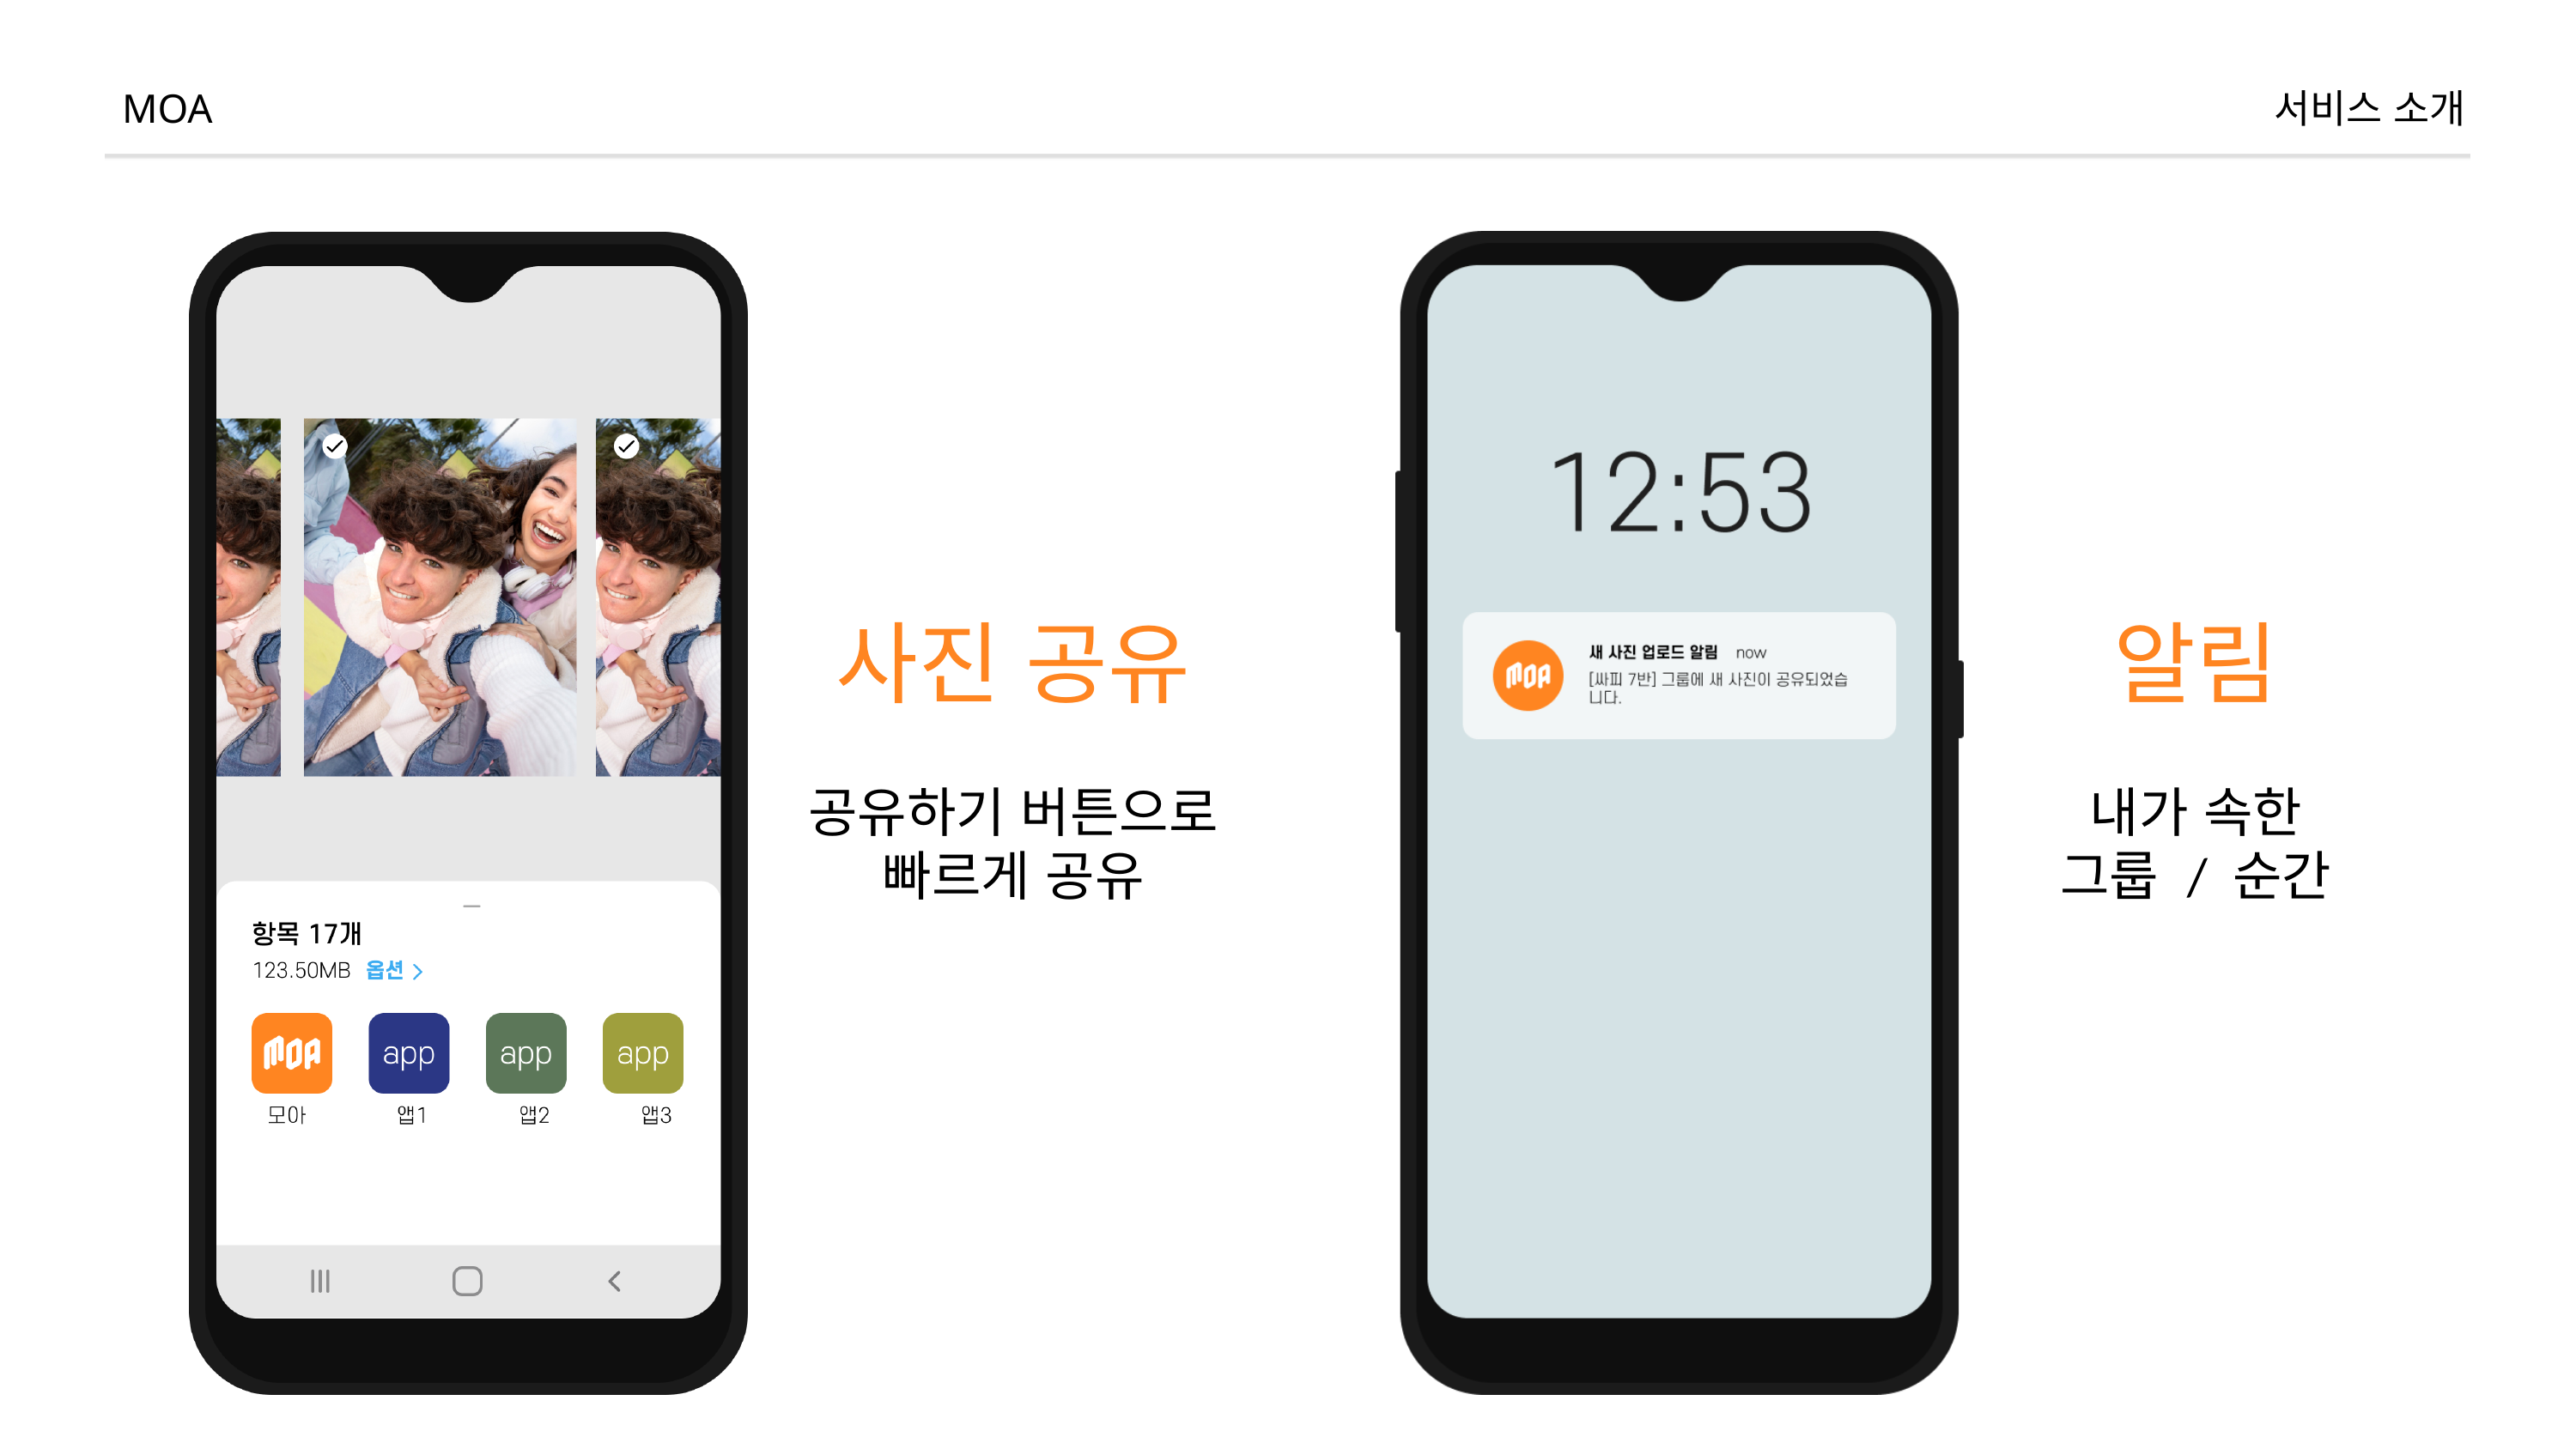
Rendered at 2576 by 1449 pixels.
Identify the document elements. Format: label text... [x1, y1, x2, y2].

text_box MOA [103, 85, 231, 142]
text_box 서비스 소개 [2261, 85, 2480, 142]
picture [105, 153, 2471, 1395]
text_box 사진 공유 공유하기 버튼으로 빠르게 공유 [792, 611, 1235, 863]
text_box 알림 내가 속한 그룹 / 순간 [1996, 611, 2396, 927]
